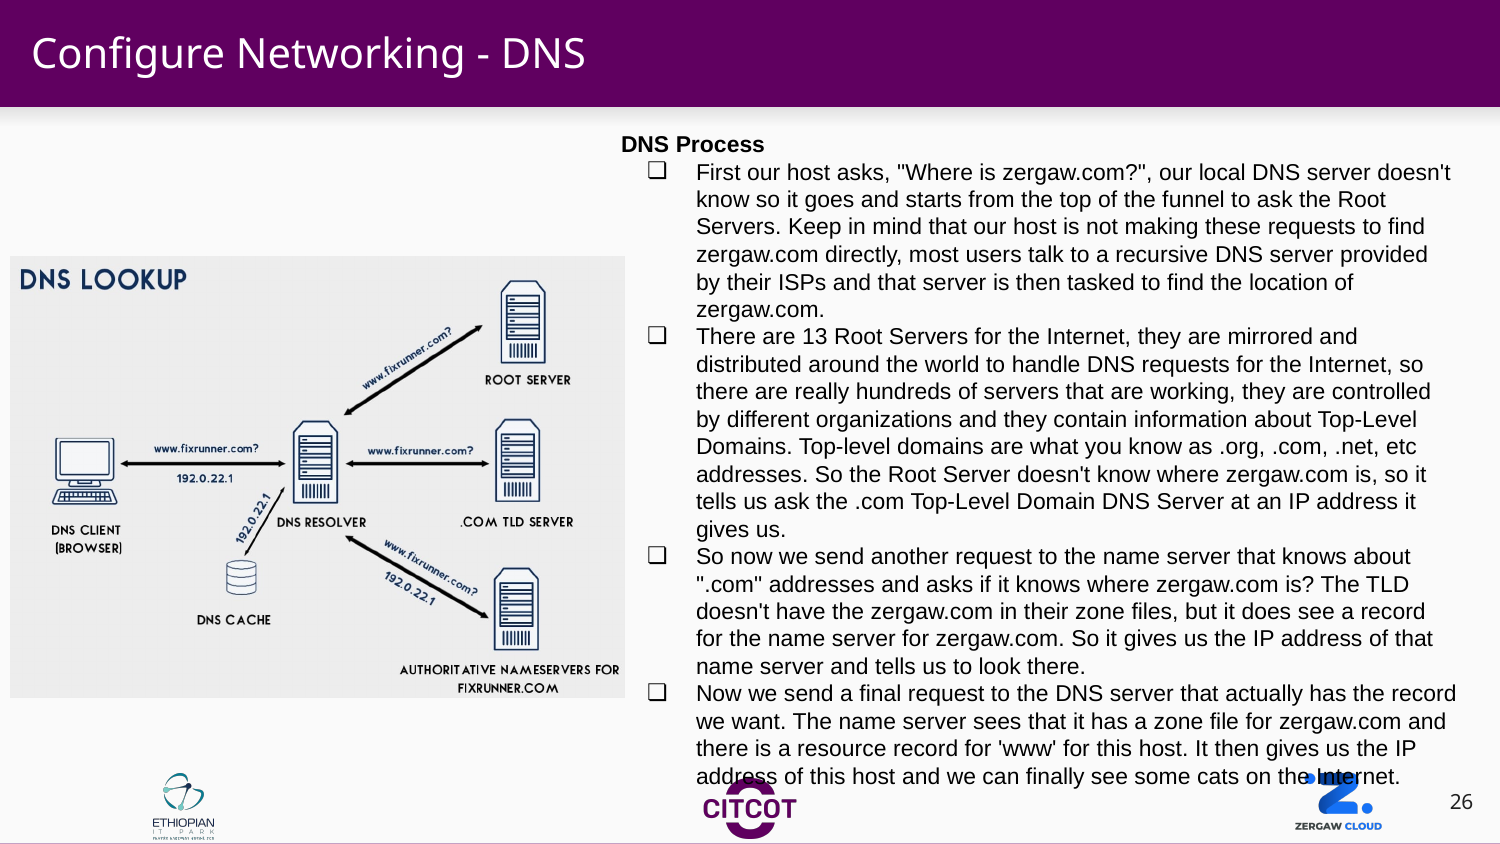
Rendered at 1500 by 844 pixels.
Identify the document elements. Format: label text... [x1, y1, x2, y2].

picture [701, 797, 799, 839]
picture [153, 773, 214, 840]
picture [10, 255, 625, 698]
text_box DNS Process First our host asks, "Where is zergaw.com?", our local DNS server doesn't know so it goes and starts from the top of the funnel to ask the Root Servers. Keep in mind that our host is not making these requests to find zergaw.com directly, most users talk to a recursive DNS server provided by their ISPs and that server is then tasked to find the location of zergaw.com. There are 13 Root Servers for the Internet, they are mirrored and distributed around the world to handle DNS requests for the Internet, so there are really hundreds of servers that are working, they are controlled by different organizations and they contain information about Top-Level Domains. Top-level domains are what you know as .org, .com, .net, etc addresses. So the Root Server doesn't know where zergaw.com is, so it tells us ask the .com Top-Level Domain DNS Server at an IP address it gives us. So now we send another request to the name server that knows about ".com" addresses and asks if it knows where zergaw.com is? The TLD doesn't have the zergaw.com in their zone files, but it does see a record for the name server for zergaw.com. So it gives us the IP address of that name server and tells us to look there. Now we send a final request to the DNS server that actually has the record we want. The name server sees that it has a zone file for zergaw.com and there is a resource record for 'www' for this host. It then gives us the IP address of this host and we can finally see some cats on the Internet. [605, 122, 1475, 797]
slide_number ‹#› [1398, 770, 1489, 835]
title Configure Networking - DNS [16, 2, 1464, 102]
picture [1295, 797, 1382, 835]
